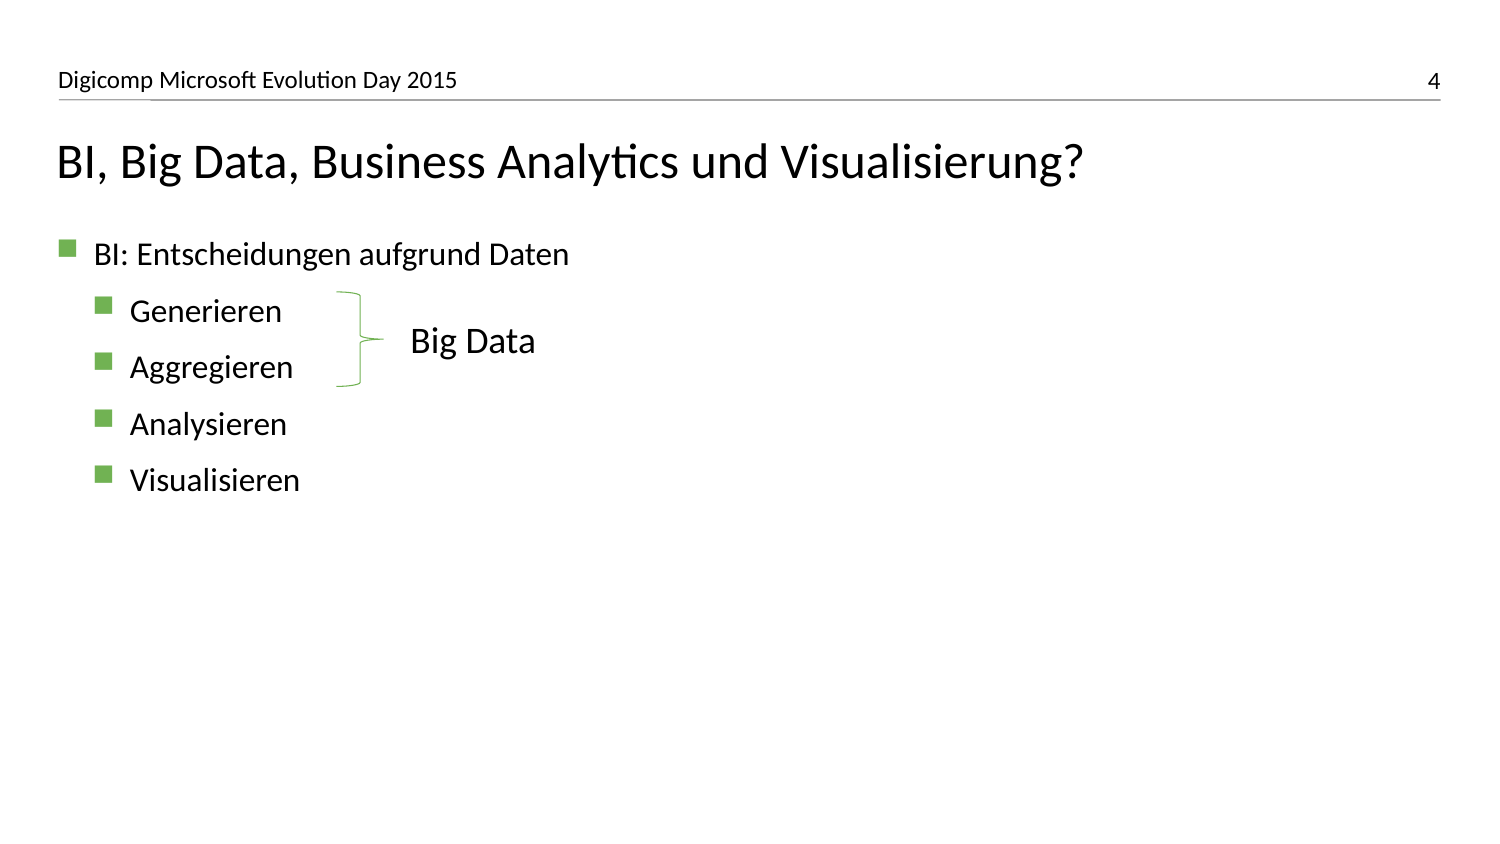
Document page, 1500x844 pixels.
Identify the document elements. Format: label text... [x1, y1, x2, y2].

title BI, Big Data, Business Analytics und Visualisierung? [41, 115, 1447, 210]
list BI: Entscheidungen aufgrund Daten Generieren Aggregieren Analysieren Visualisieren [41, 224, 1449, 760]
text_box [336, 291, 384, 387]
text_box Big Data [395, 308, 561, 369]
